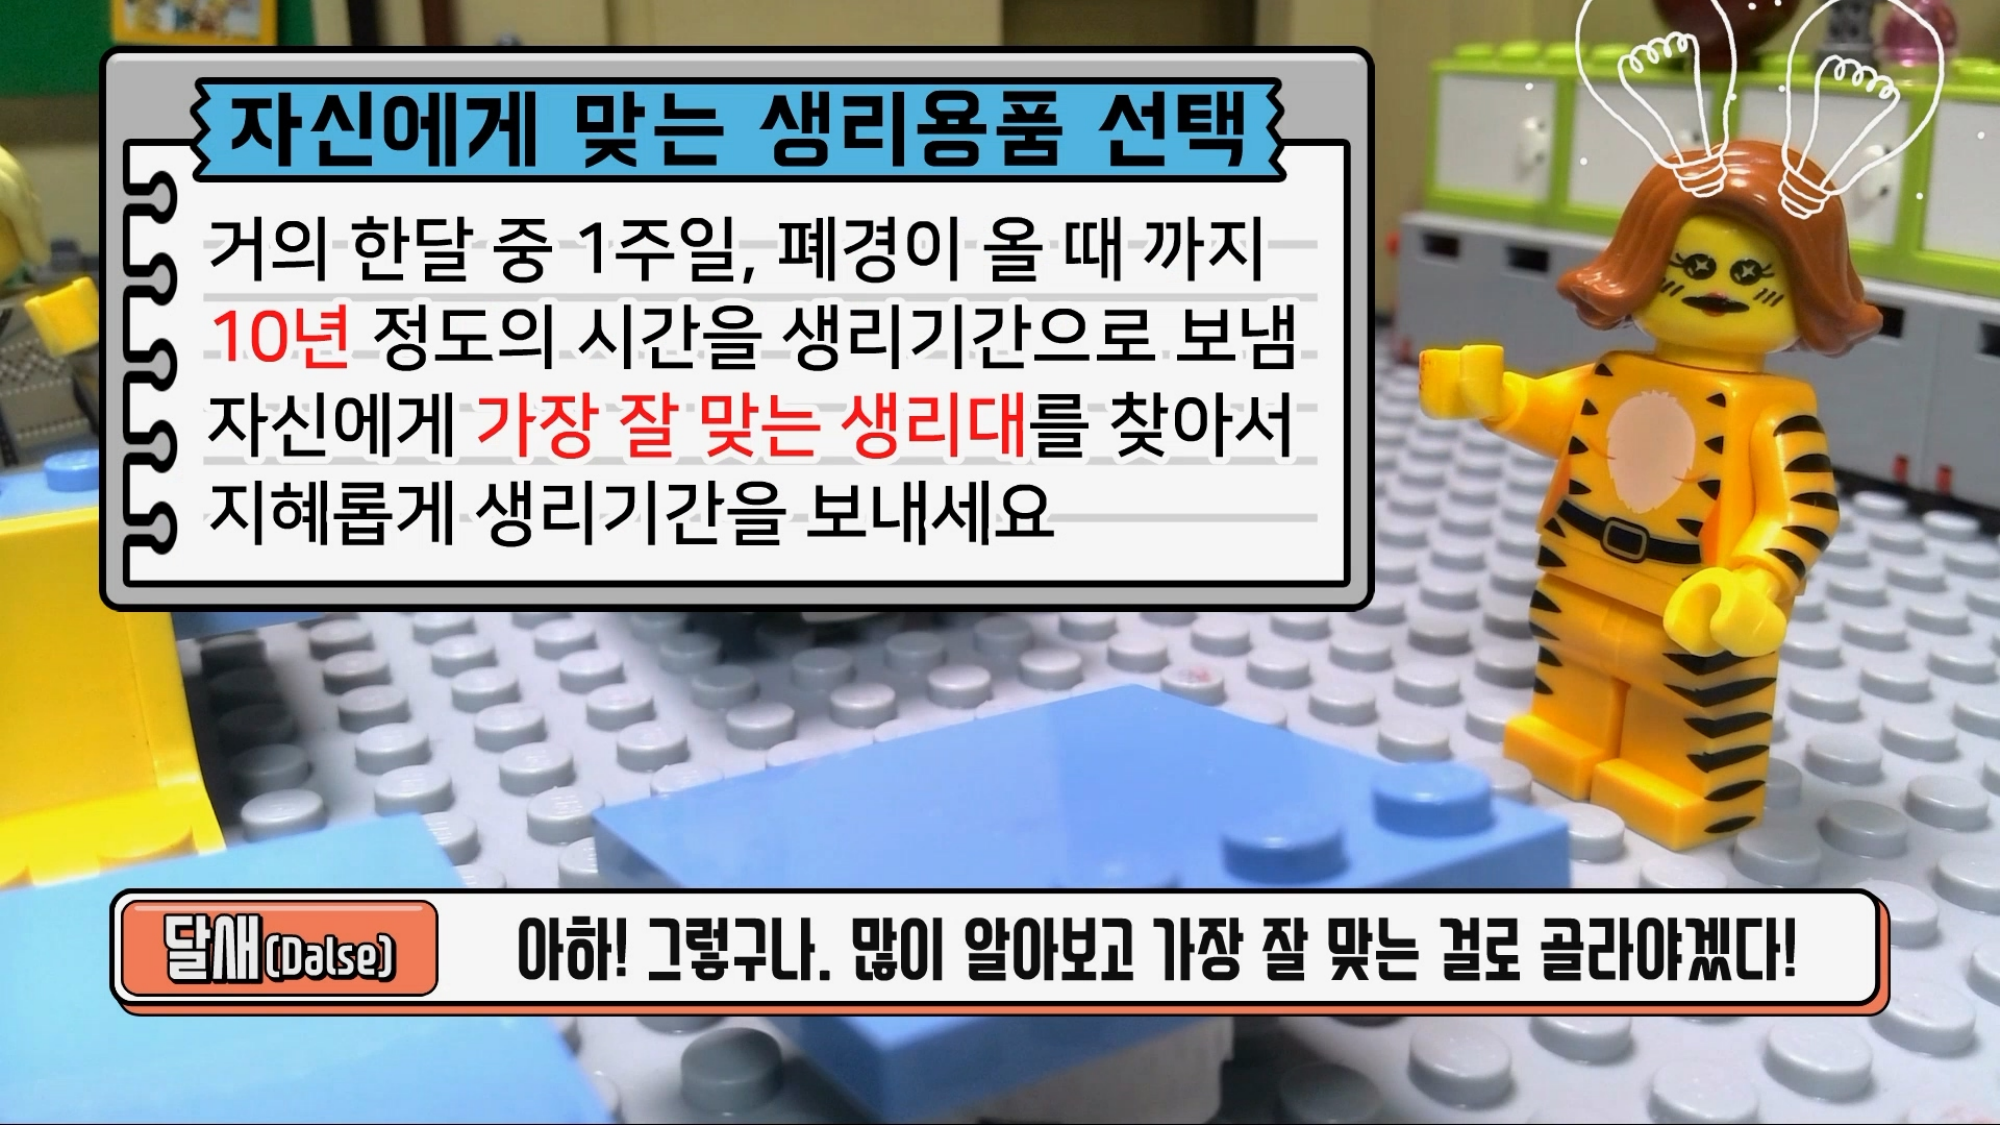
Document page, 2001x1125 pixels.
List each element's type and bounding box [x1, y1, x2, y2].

list [0, 0, 2000, 1125]
